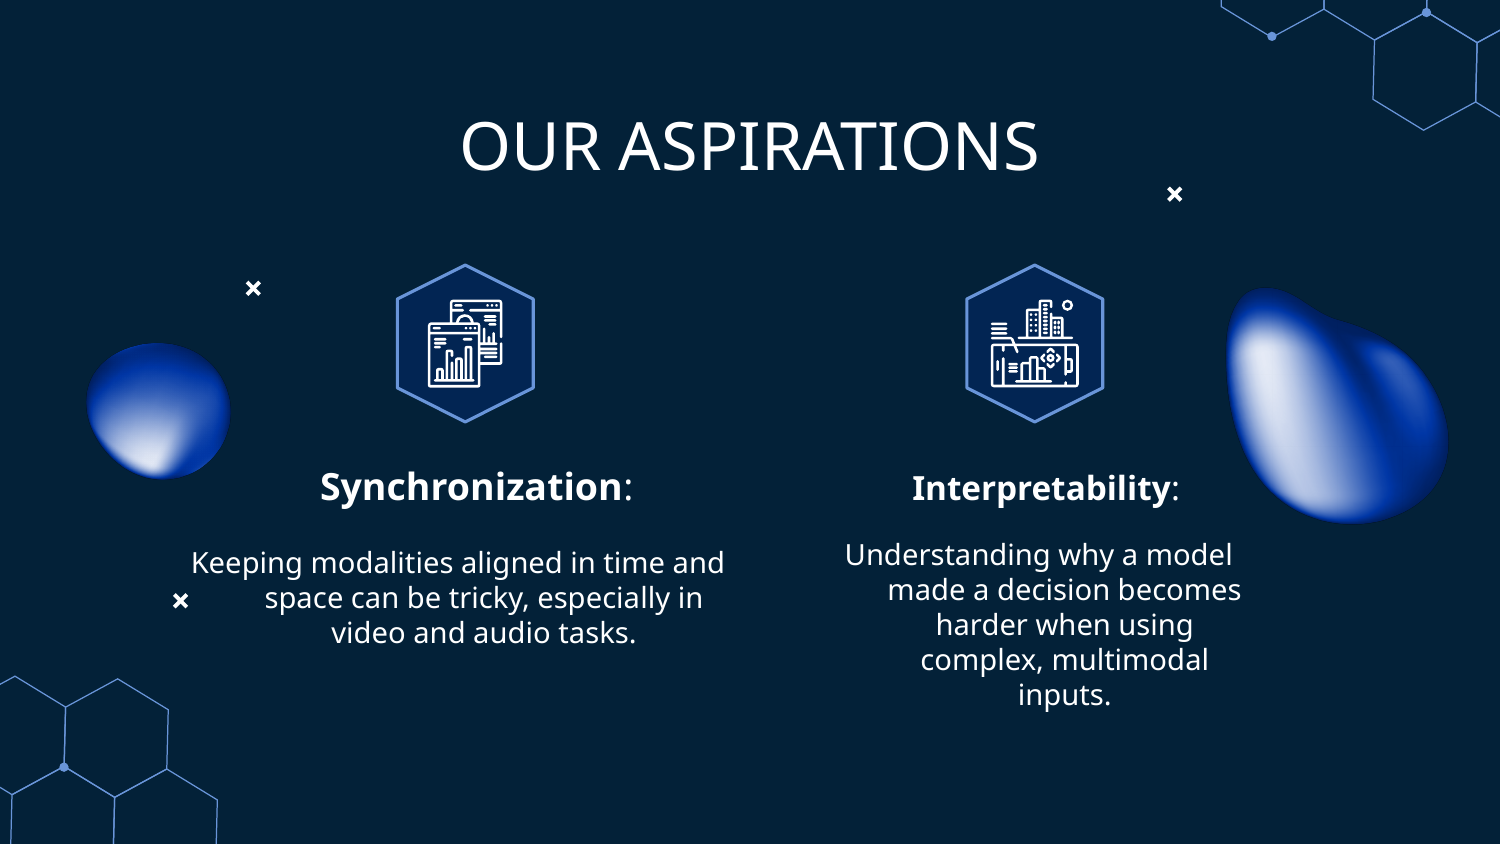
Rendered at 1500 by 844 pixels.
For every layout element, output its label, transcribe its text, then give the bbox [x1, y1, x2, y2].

picture [57, 307, 260, 509]
subtitle Keeping modalities aligned in time and space can be tricky, especially in video and audio tasks. [147, 529, 746, 713]
text_box [966, 265, 1103, 422]
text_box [1168, 187, 1182, 201]
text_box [246, 281, 260, 295]
picture [1209, 265, 1465, 540]
text_box [397, 265, 534, 422]
title OUR ASPIRATIONS [118, 88, 1382, 183]
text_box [174, 594, 188, 608]
subtitle Understanding why a model made a decision becomes harder when using complex, multimodal inputs. [791, 521, 1264, 706]
subtitle Interpretability: [829, 447, 1205, 523]
subtitle Synchronization: [259, 447, 671, 523]
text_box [990, 299, 1080, 388]
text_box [427, 299, 503, 388]
